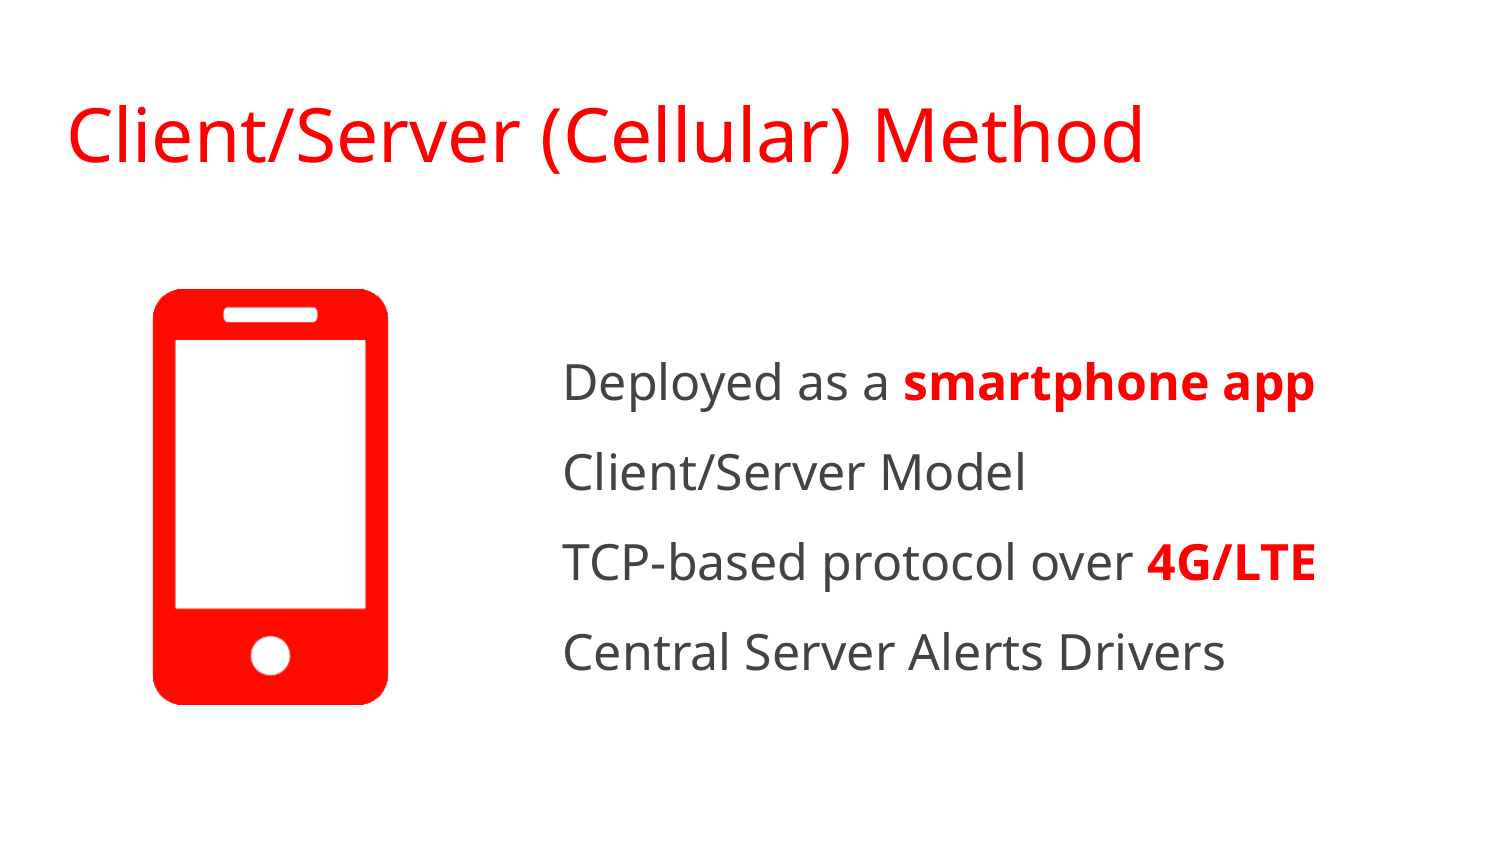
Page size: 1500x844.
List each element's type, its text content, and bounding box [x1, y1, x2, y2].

title Client/Server (Cellular) Method [51, 72, 1449, 167]
text_box Deployed as a smartphone app Client/Server Model TCP-based protocol over 4G/LTE Central Server Alerts Drivers [547, 305, 1348, 689]
text_box [696, 334, 1404, 693]
picture [151, 289, 389, 705]
